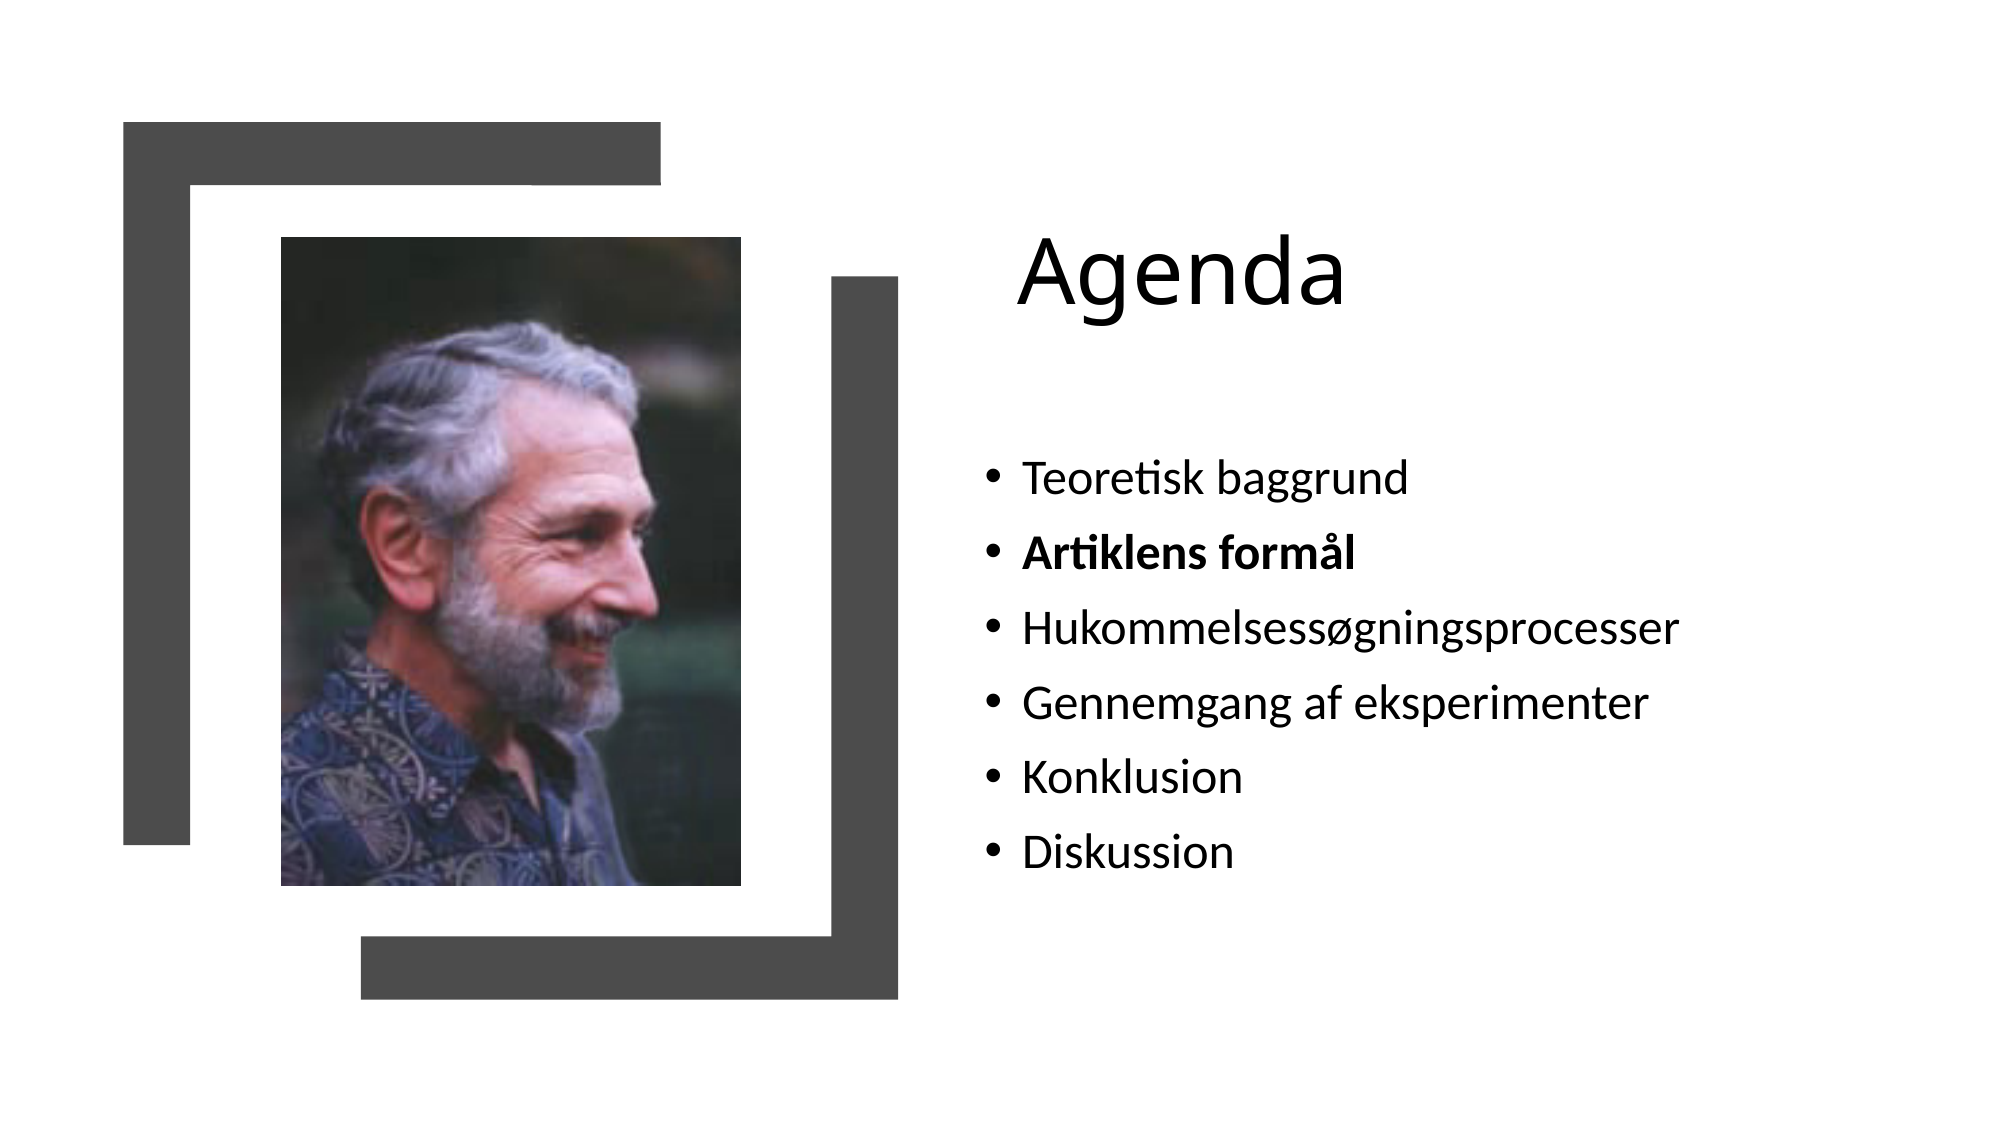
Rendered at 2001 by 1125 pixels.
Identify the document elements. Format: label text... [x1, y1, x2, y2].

title Agenda [1002, 148, 1863, 402]
text_box [123, 122, 661, 846]
list Teoretisk baggrund Artiklens formål Hukommelsessøgningsprocesser Gennemgang af eksperimenter Konklusion Diskussion [969, 444, 1853, 1014]
picture [281, 237, 741, 886]
text_box [360, 276, 899, 1000]
